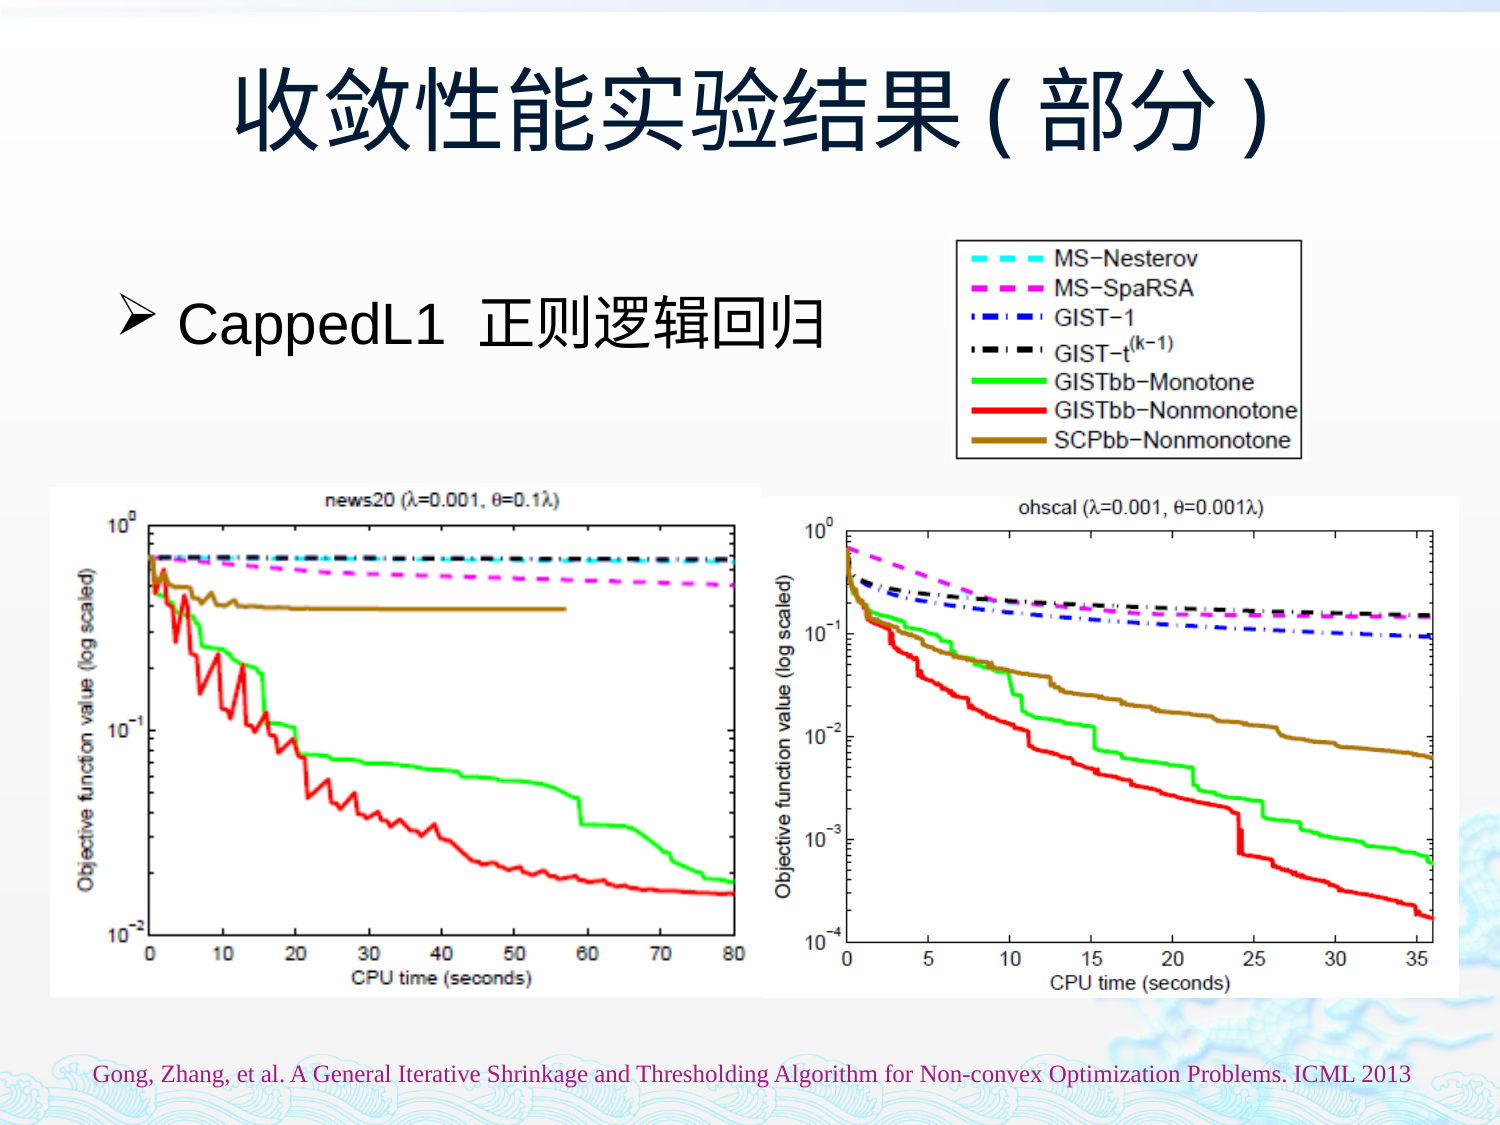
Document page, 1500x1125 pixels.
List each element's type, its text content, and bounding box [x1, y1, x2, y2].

text_box CappedL1 正则逻辑回归 [100, 278, 856, 364]
footer Gong, Zhang, et al. A General Iterative Shrinkage and Thresholding Algorithm for Non-convex Optimization Problems. ICML 2013 [55, 1042, 1451, 1103]
text_box 收敛性能实验结果(部分) [74, 45, 1425, 233]
picture [949, 236, 1307, 462]
picture [49, 486, 1459, 999]
